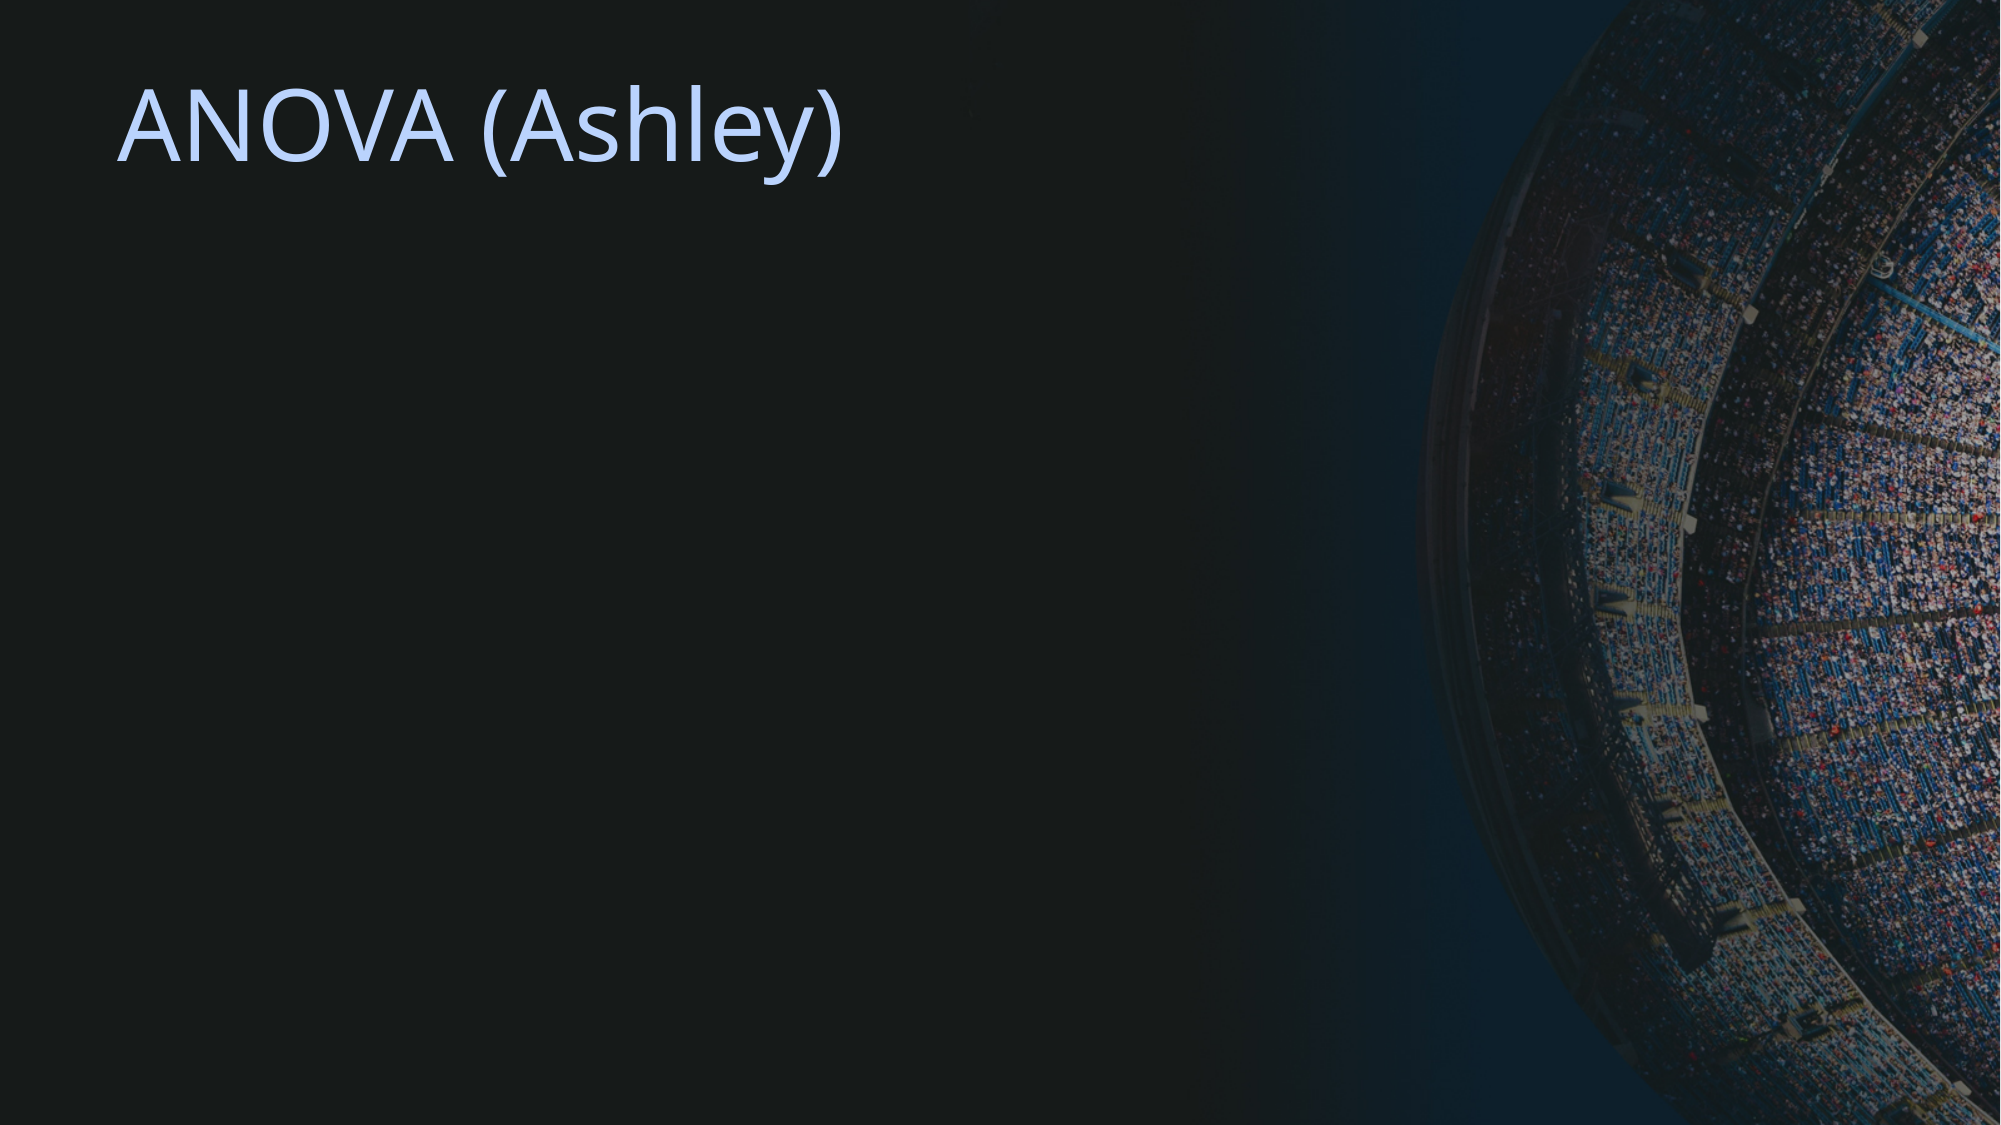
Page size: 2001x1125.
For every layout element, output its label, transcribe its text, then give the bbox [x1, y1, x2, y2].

picture [0, 0, 2001, 1125]
title ANOVA (Ashley) [102, 27, 1898, 216]
